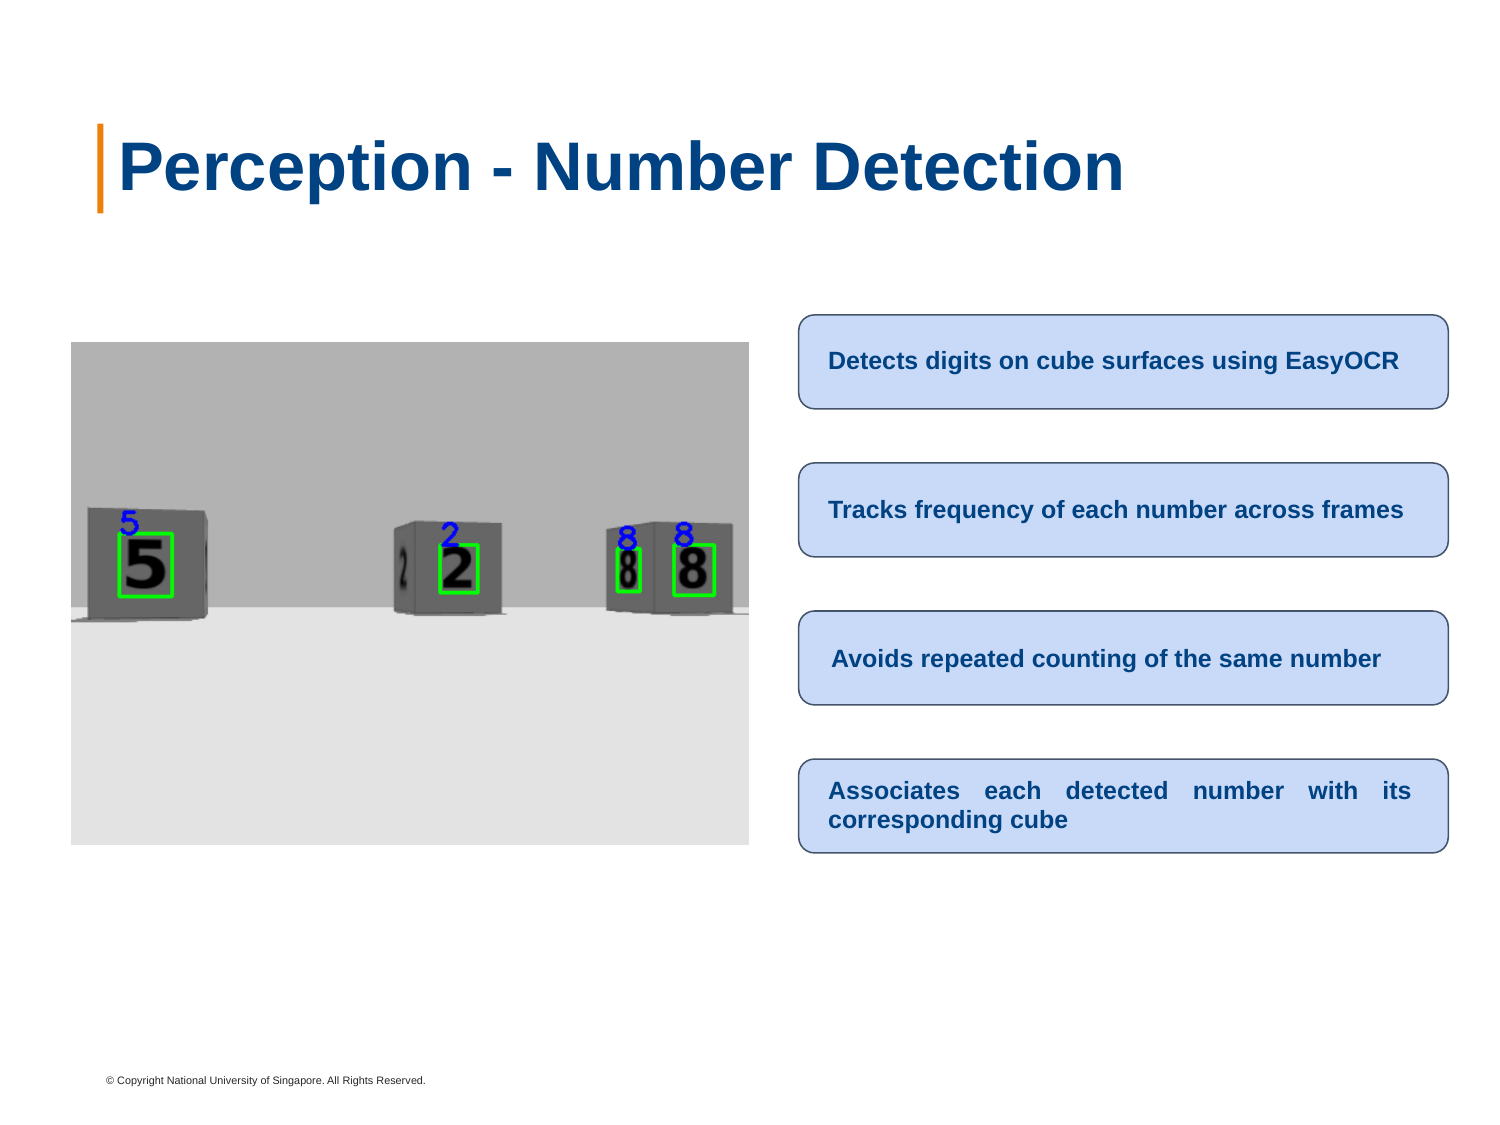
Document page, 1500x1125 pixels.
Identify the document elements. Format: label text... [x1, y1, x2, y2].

text_box Avoids repeated counting of the same number [816, 627, 1431, 690]
text_box Associates each detected number with its corresponding cube [813, 759, 1428, 822]
text_box [798, 314, 1449, 409]
picture [71, 341, 749, 845]
text_box [798, 462, 1449, 557]
text_box [798, 759, 1449, 853]
text_box [798, 610, 1449, 705]
text_box Detects digits on cube surfaces using EasyOCR [813, 330, 1428, 393]
title Perception - Number Detection [103, 59, 1397, 278]
text_box Tracks frequency of each number across frames [813, 478, 1428, 541]
